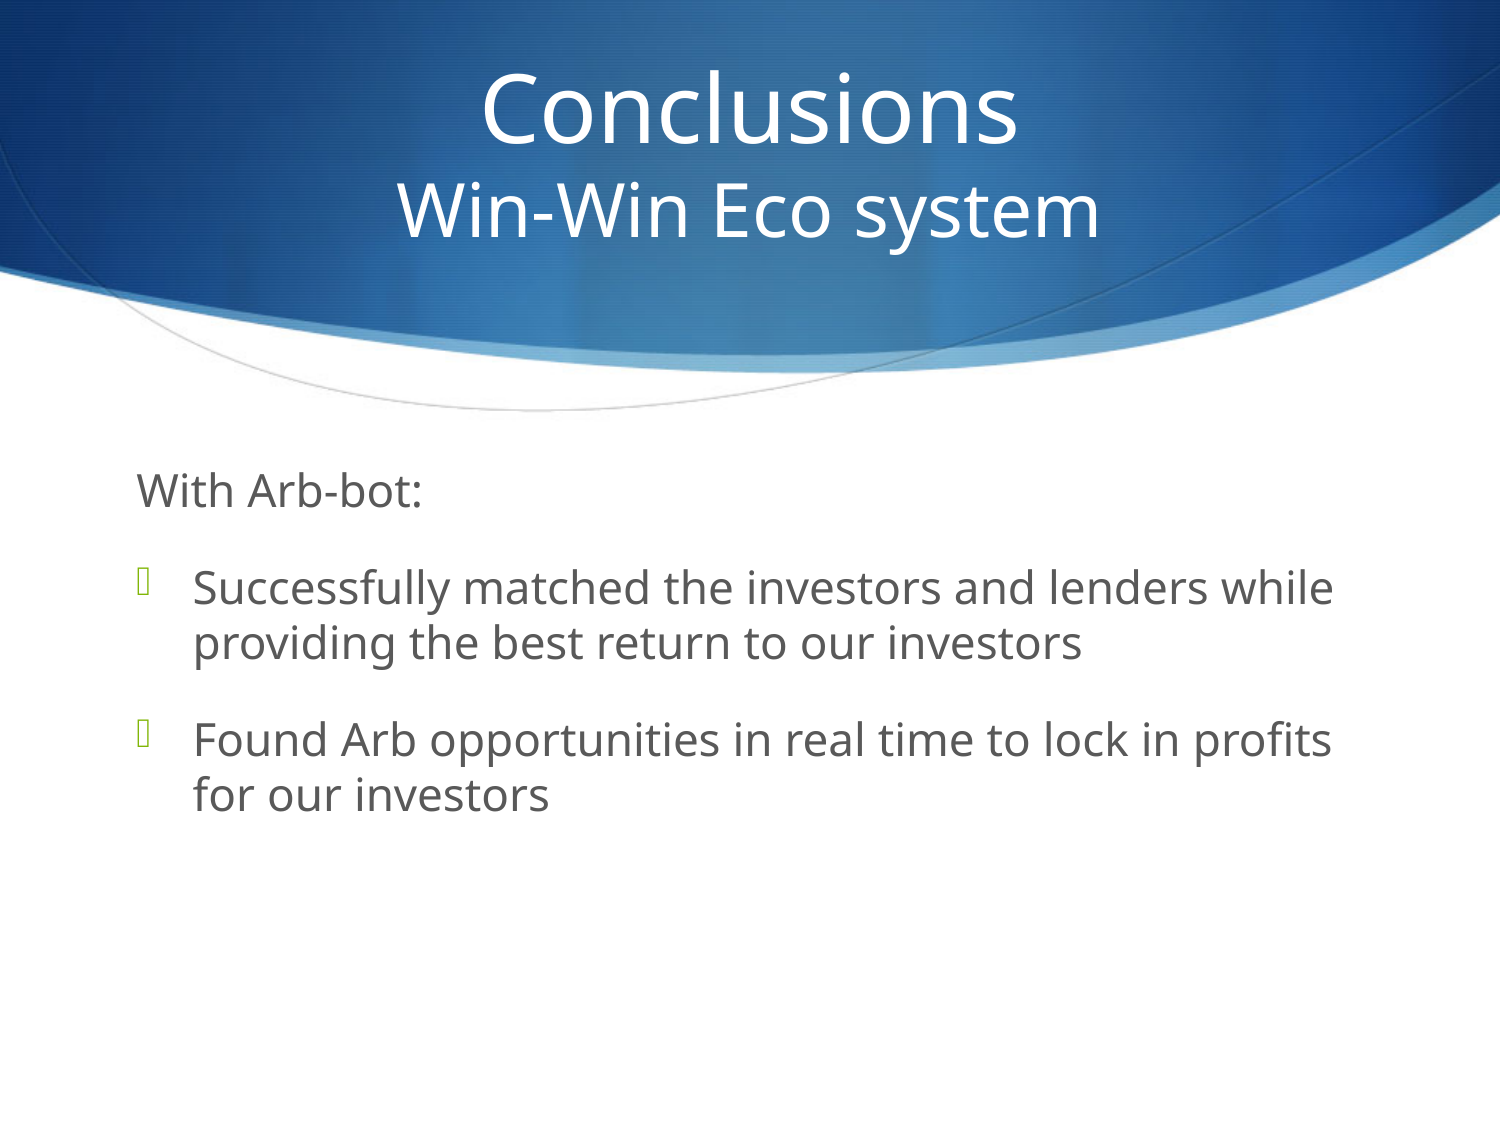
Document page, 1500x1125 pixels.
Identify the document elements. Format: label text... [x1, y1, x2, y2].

list With Arb-bot: Successfully matched the investors and lenders while providing the best return to our investors Found Arb opportunities in real time to lock in profits for our investors [121, 454, 1379, 991]
picture [0, 0, 1500, 1125]
title Conclusions Win-Win Eco system [75, 56, 1425, 245]
